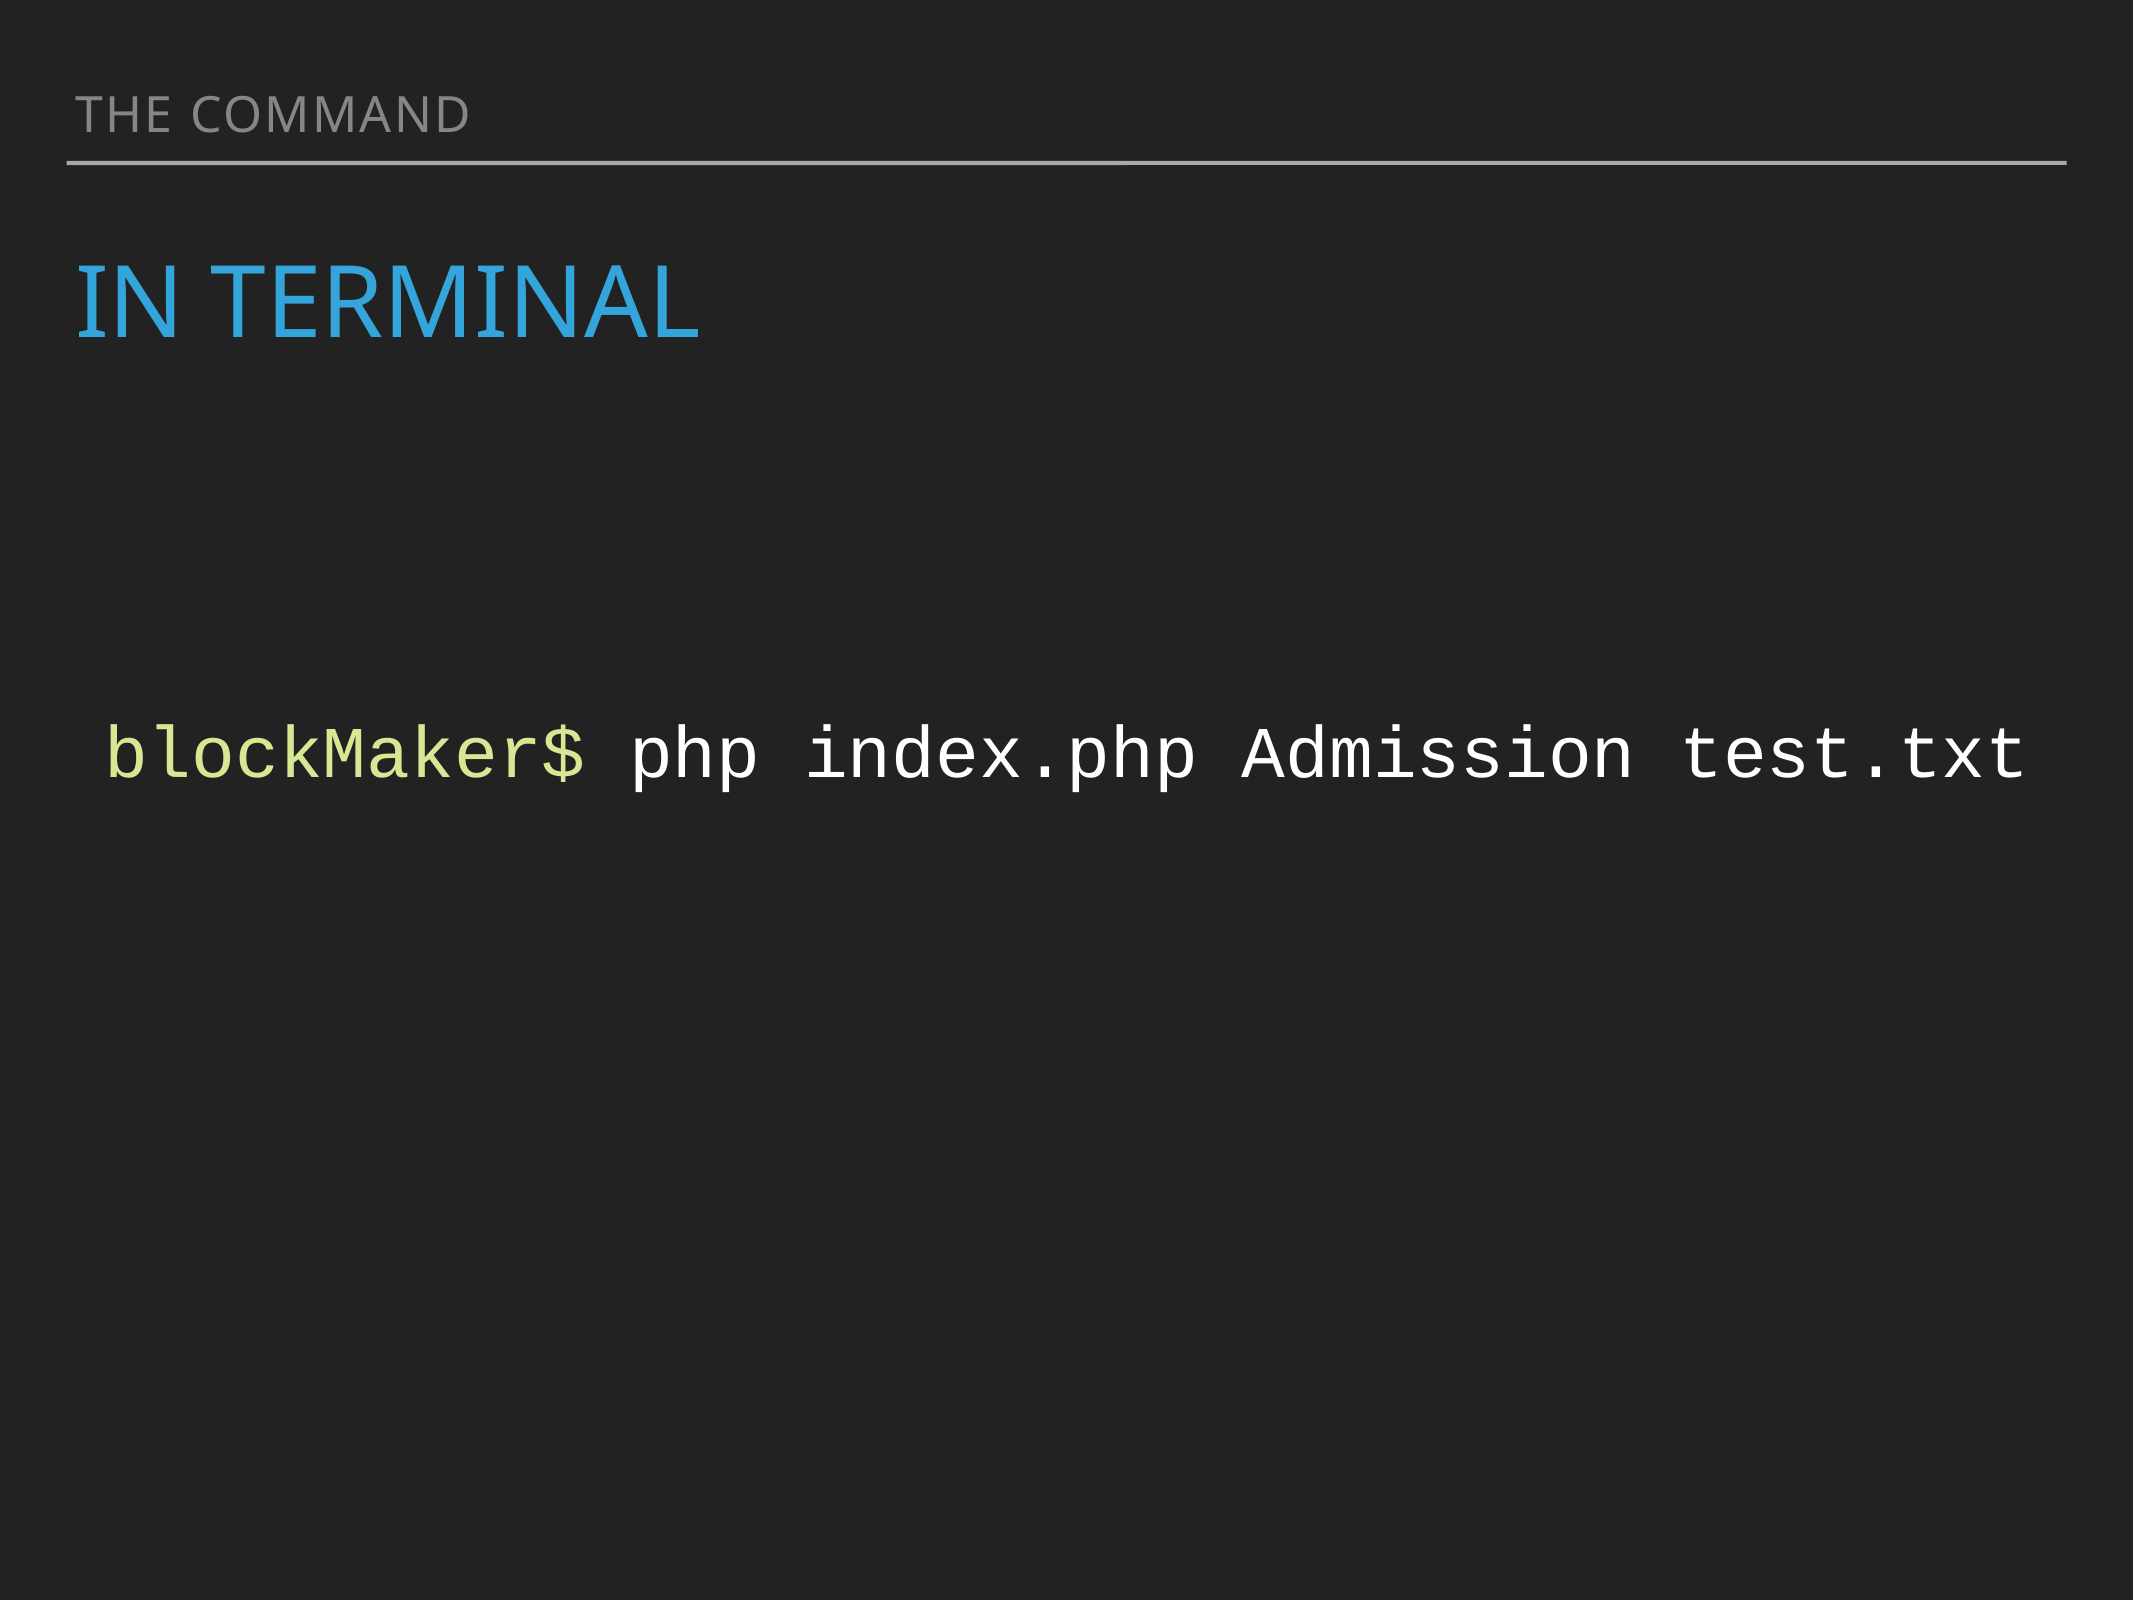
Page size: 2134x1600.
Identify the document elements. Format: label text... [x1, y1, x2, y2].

list blockMaker$ php index.php Admission test.txt [66, 696, 2068, 1453]
title In Terminal [66, 251, 2068, 372]
list The Command [66, 74, 1901, 151]
